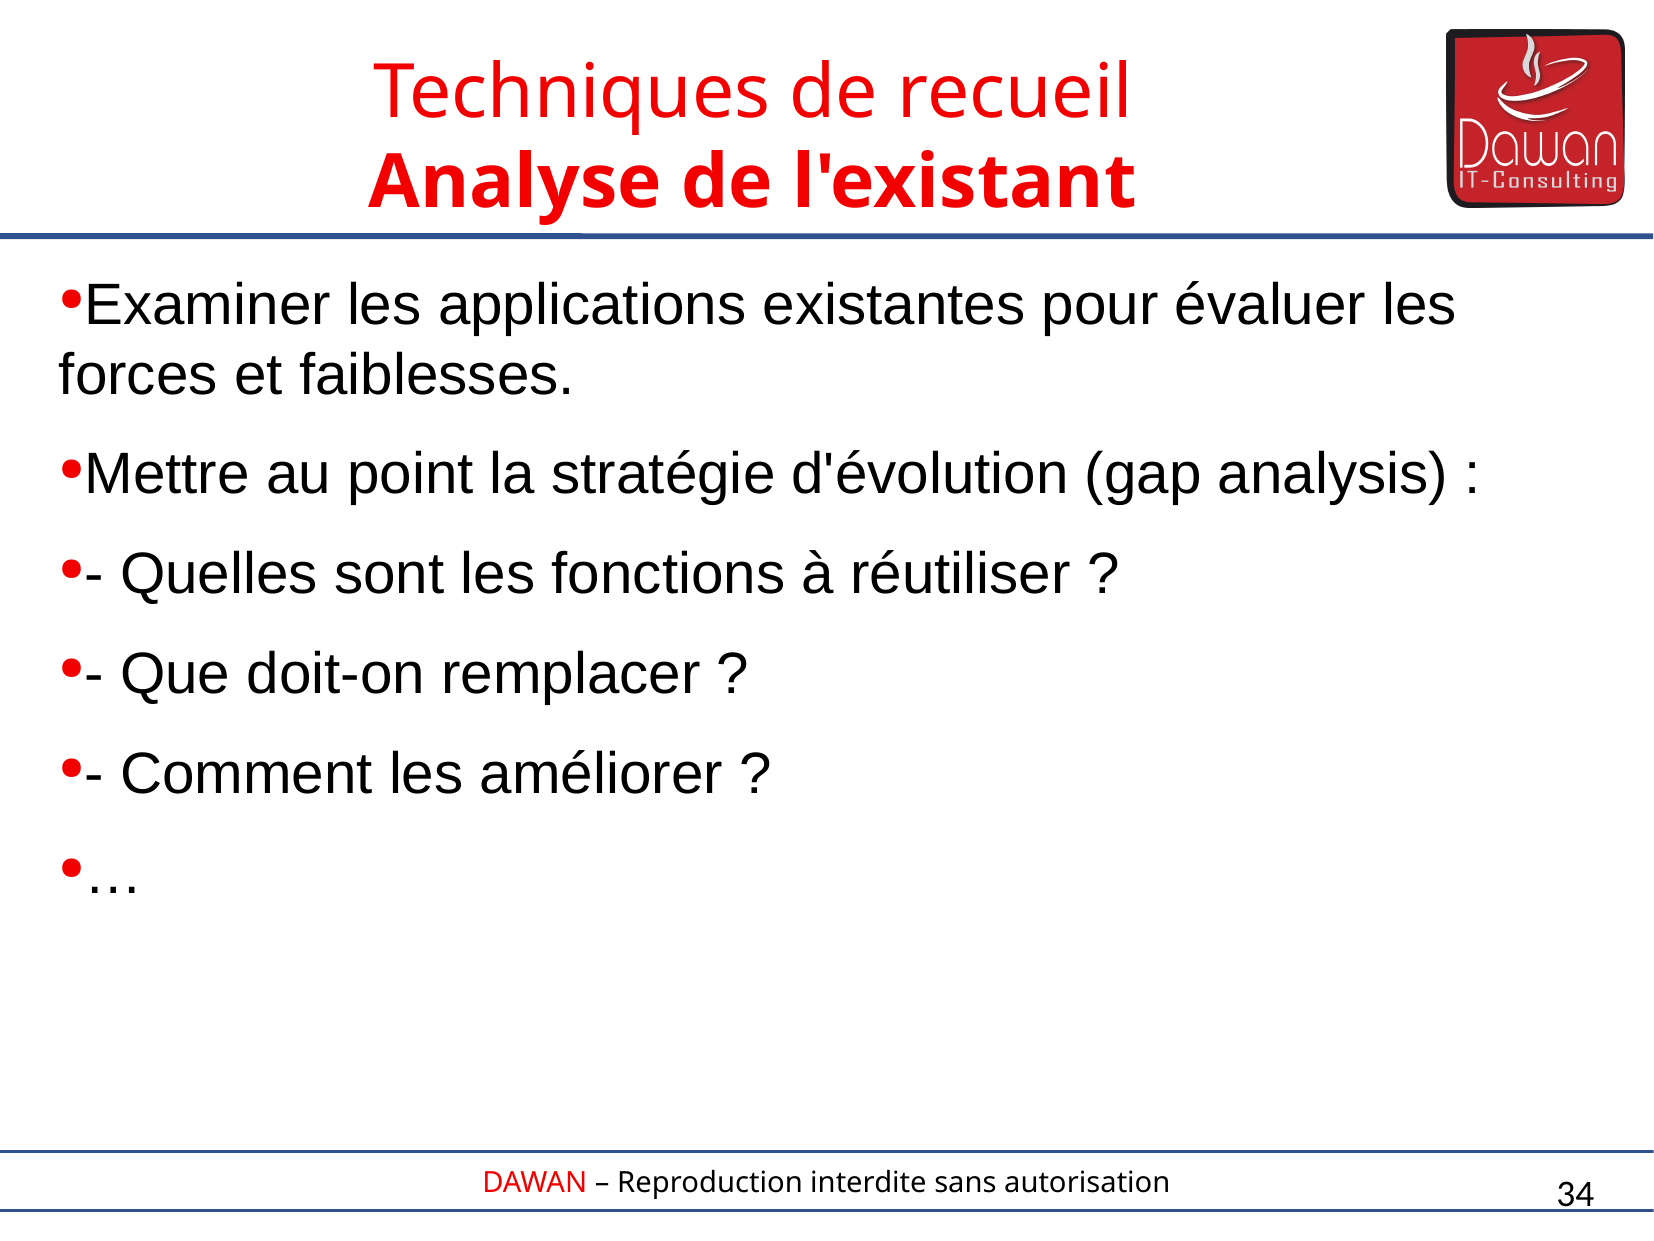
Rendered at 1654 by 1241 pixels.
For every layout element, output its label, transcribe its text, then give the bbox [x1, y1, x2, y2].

text_box 34 [1535, 1169, 1595, 1233]
picture [1447, 29, 1625, 208]
list Examiner les applications existantes pour évaluer les forces et faiblesses. Mettre au point la stratégie d'évolution (gap analysis) : - Quelles sont les fonctions à réutiliser ? - Que doit-on remplacer ? - Comment les améliorer ? … [59, 265, 1595, 1109]
title Techniques de recueil Analyse de l'existant [59, 29, 1447, 237]
